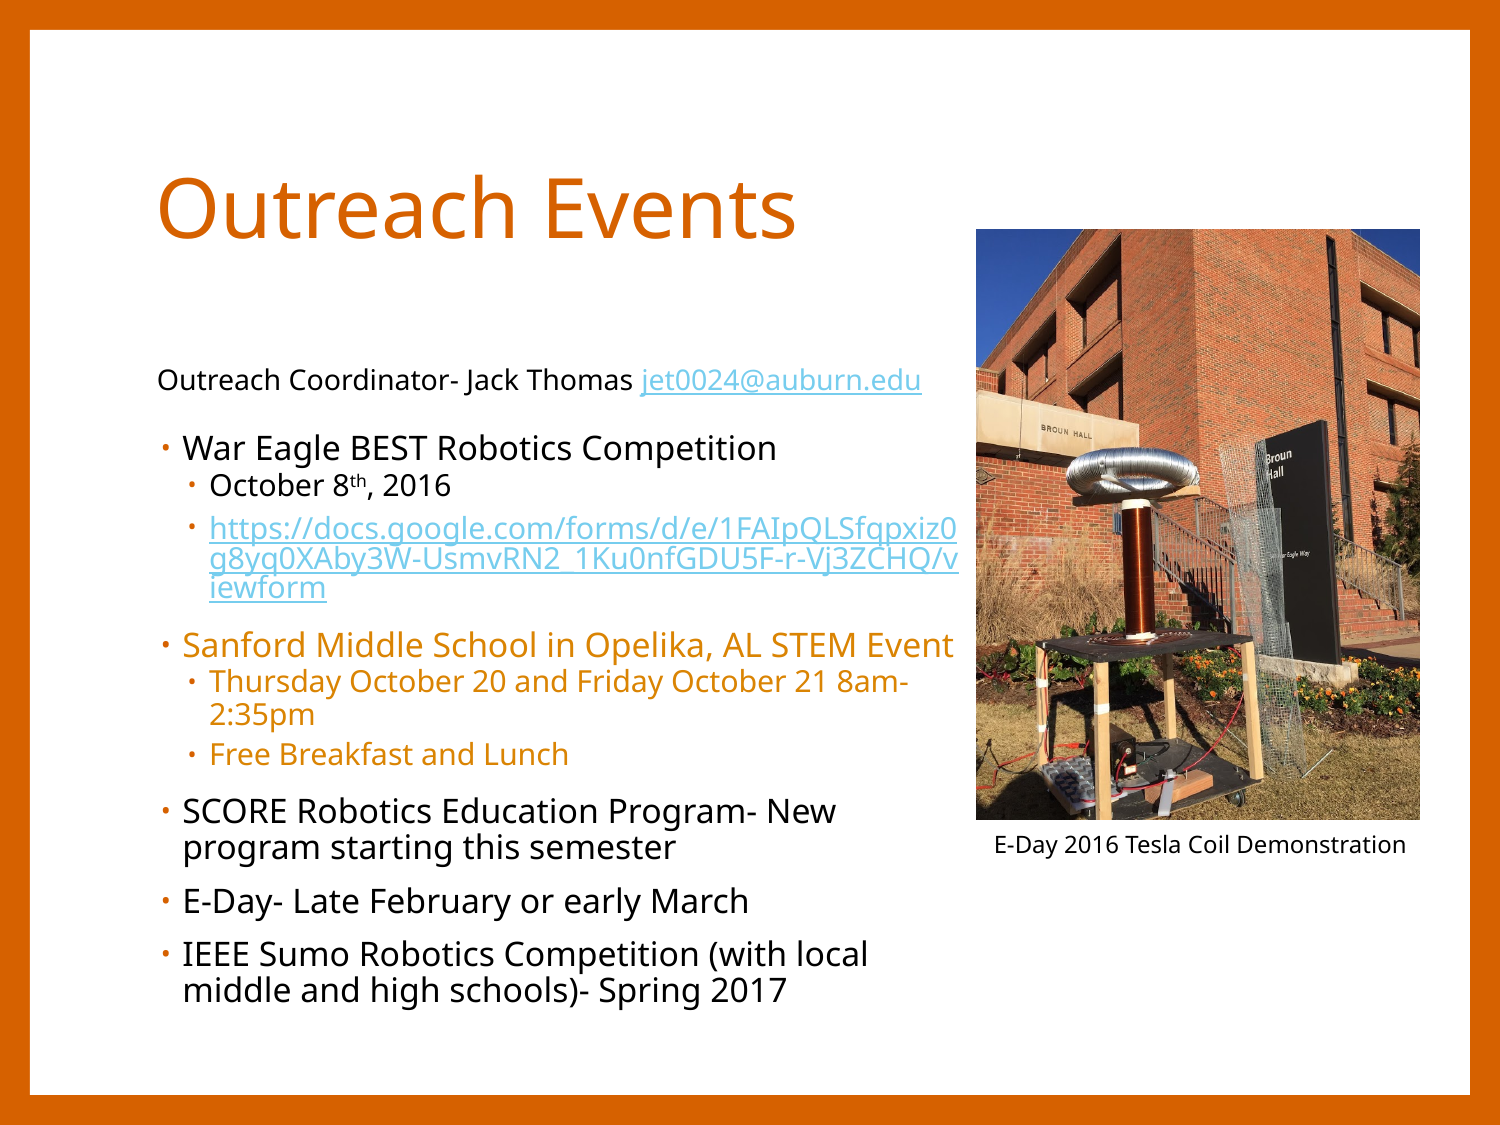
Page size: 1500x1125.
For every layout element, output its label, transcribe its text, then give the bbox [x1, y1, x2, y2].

text_box Outreach Coordinator- Jack Thomas jet0024@auburn.edu [140, 357, 970, 424]
text_box E-Day 2016 Tesla Coil Demonstration [976, 828, 1420, 876]
picture [976, 229, 1420, 821]
list War Eagle BEST Robotics Competition October 8th, 2016 https://docs.google.com/forms/d/e/1FAIpQLSfqpxiz0g8yq0XAby3W-UsmvRN2_1Ku0nfGDU5F-r-Vj3ZCHQ/viewform Sanford Middle School in Opelika, AL STEM Event Thursday October 20 and Friday October 21 8am-2:35pm Free Breakfast and Lunch SCORE Robotics Education Program- New program starting this semester E-Day- Late February or early March IEEE Sumo Robotics Competition (with local middle and high schools)- Spring 2017 [140, 424, 977, 1001]
title Outreach Events [140, 99, 1356, 323]
